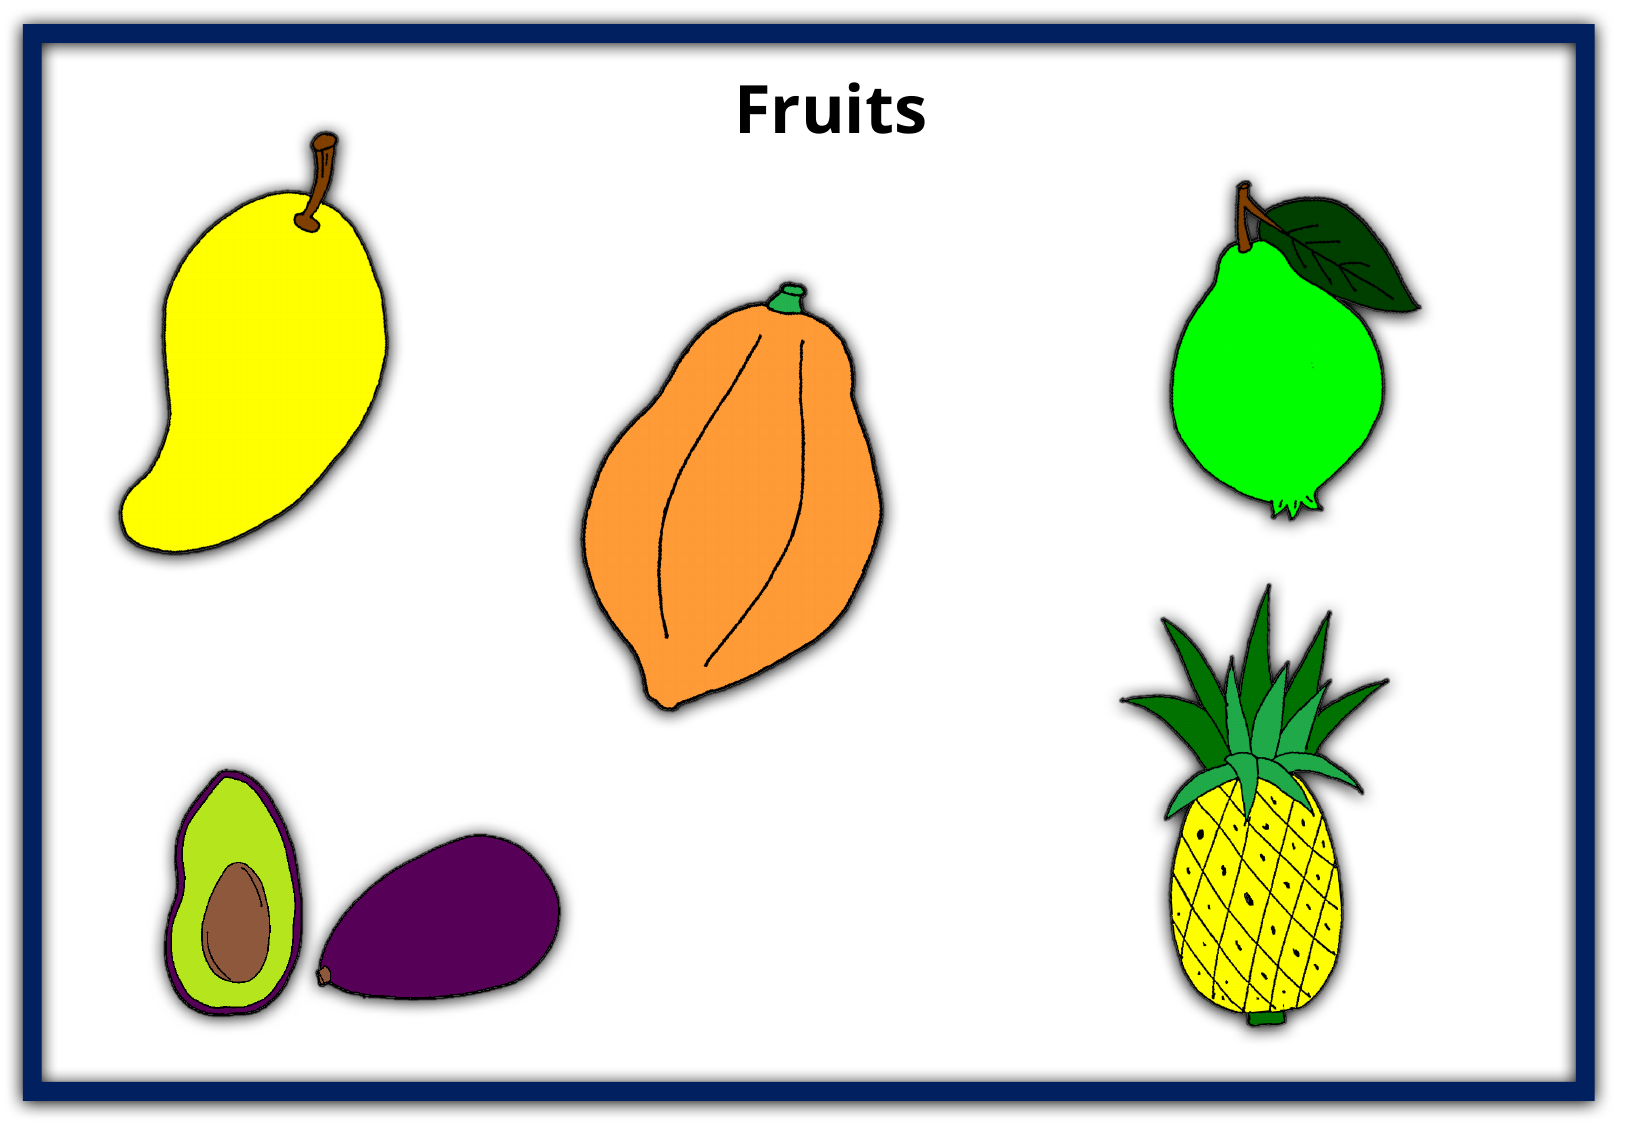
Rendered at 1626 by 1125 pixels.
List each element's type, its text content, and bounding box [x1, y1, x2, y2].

picture [524, 227, 955, 765]
picture [68, 80, 466, 619]
text_box Fruits [719, 60, 943, 155]
picture [148, 765, 565, 1021]
text_box [22, 24, 1595, 1101]
picture [1069, 135, 1479, 1051]
